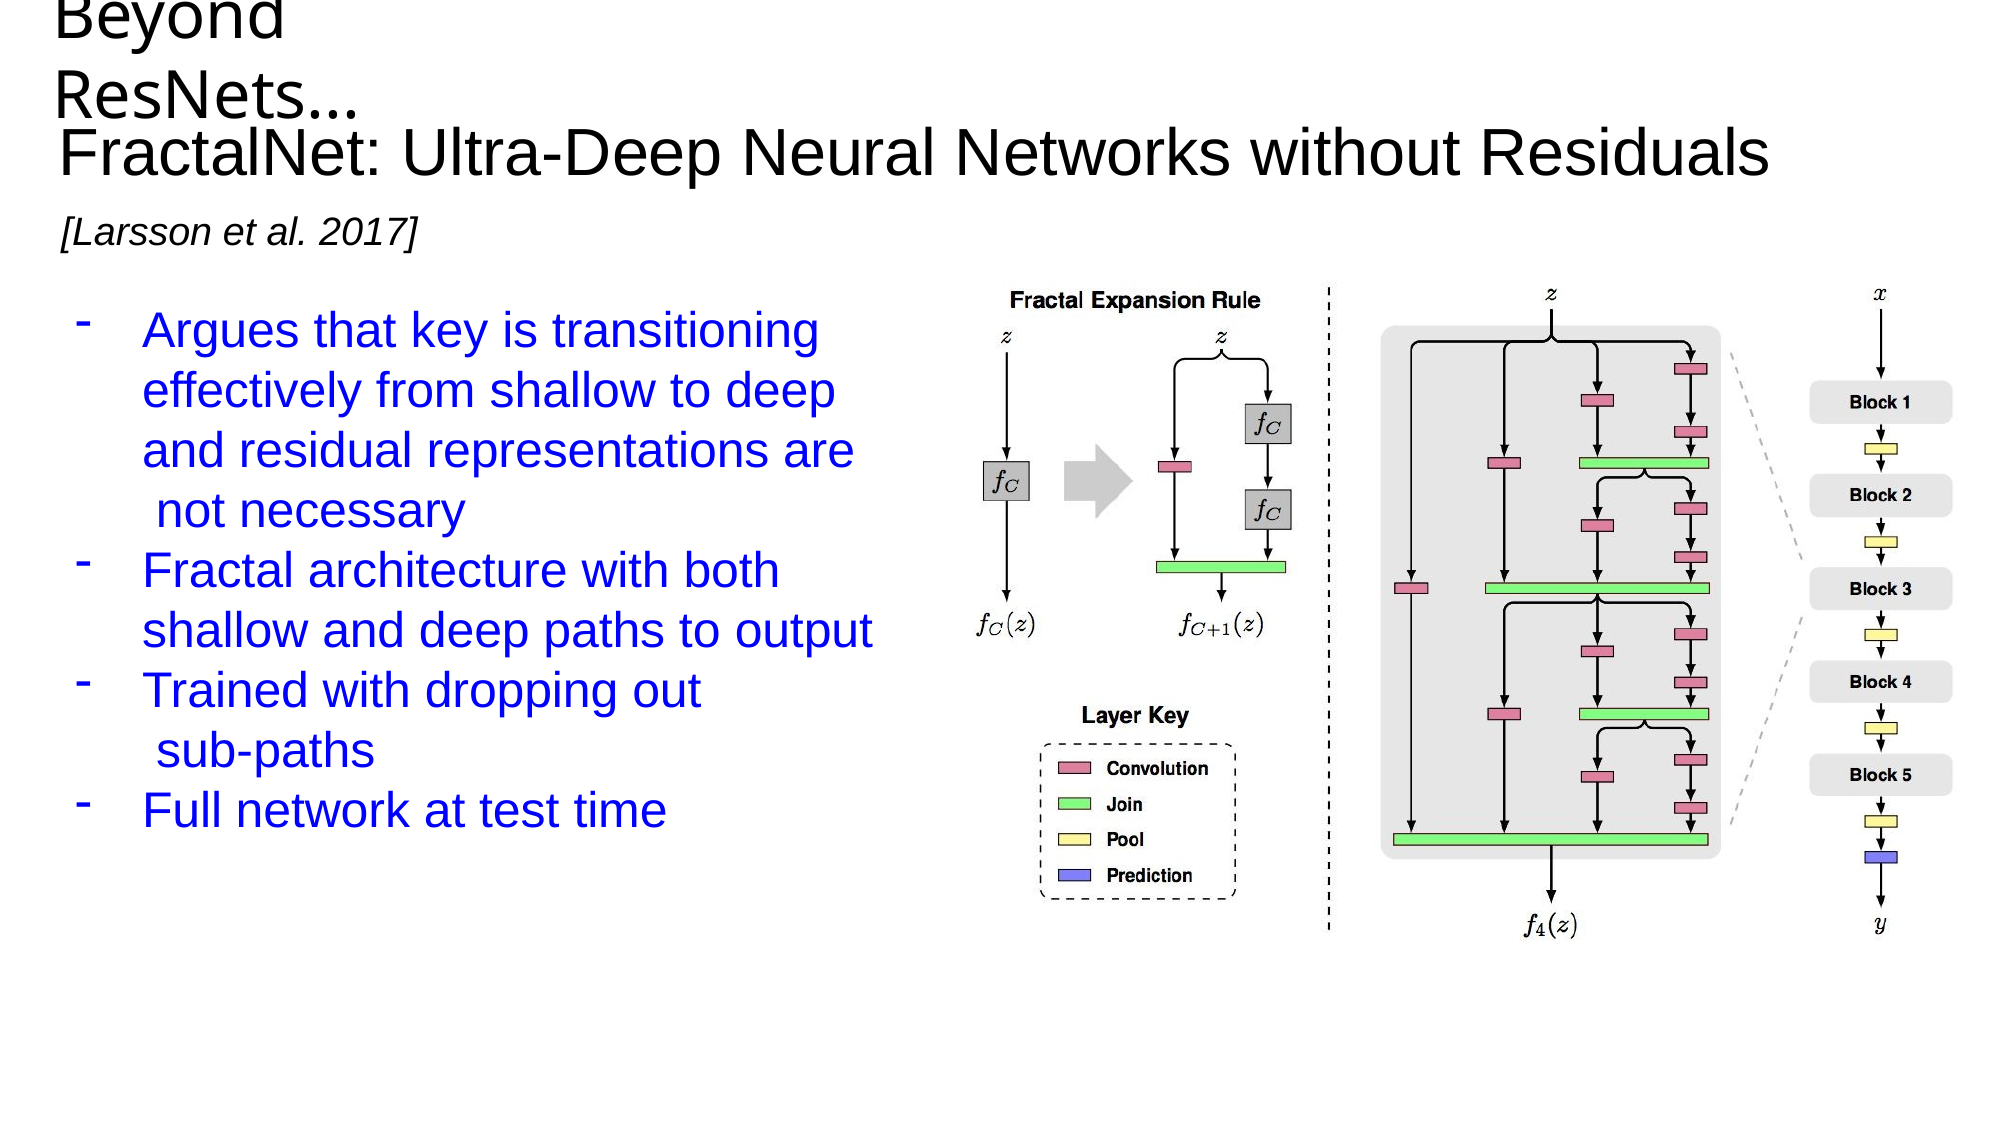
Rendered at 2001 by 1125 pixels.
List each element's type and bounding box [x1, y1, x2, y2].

title [49, 0, 610, 146]
text_box [55, 77, 1958, 941]
